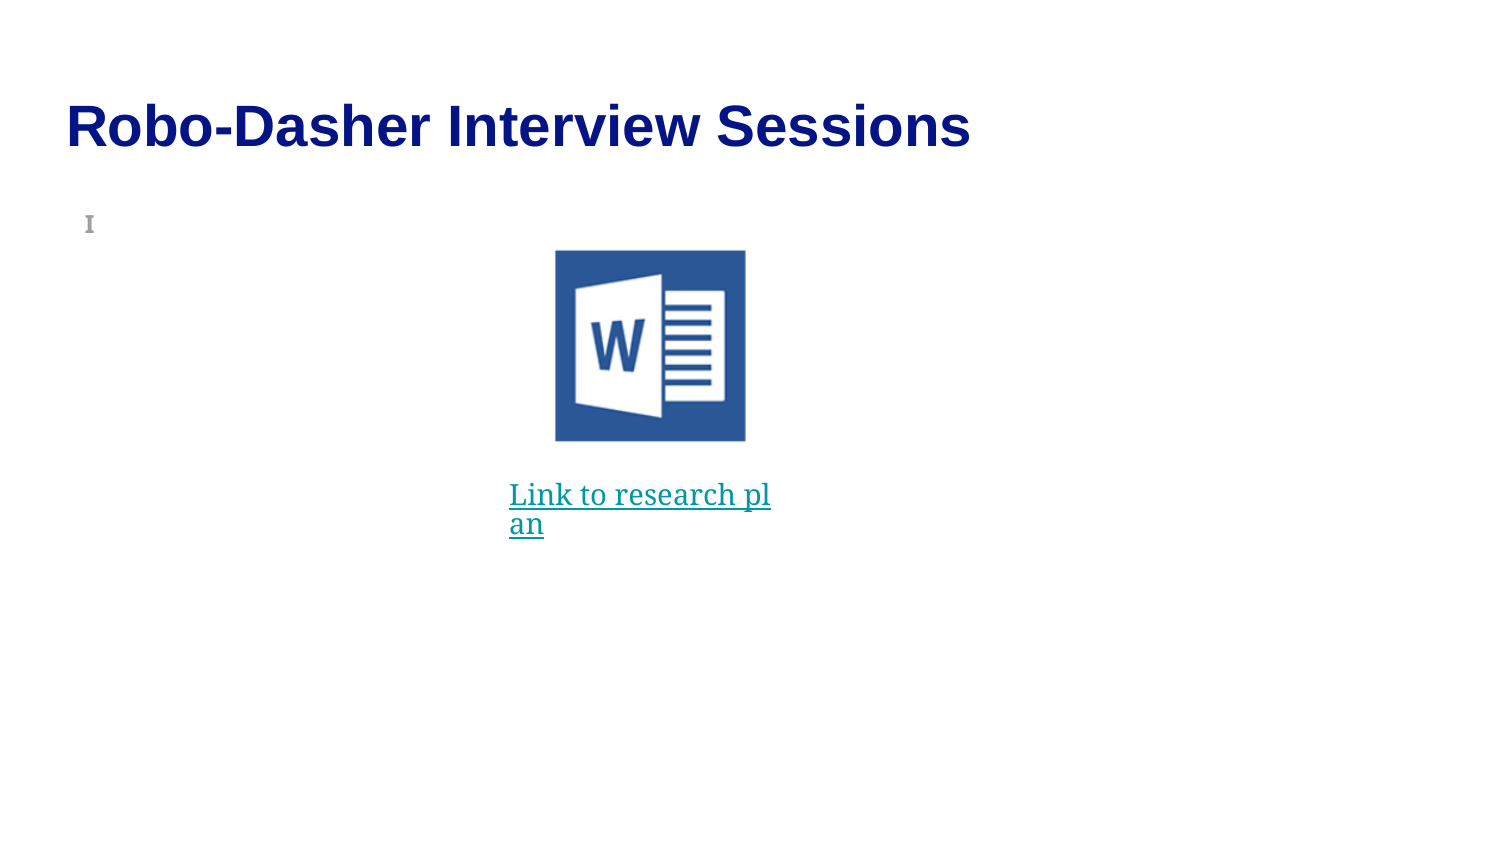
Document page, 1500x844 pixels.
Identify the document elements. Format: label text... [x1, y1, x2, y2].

list I [51, 189, 1449, 750]
text_box Link to research plan [494, 469, 797, 524]
picture [530, 229, 779, 457]
title Robo-Dasher Interview Sessions [51, 72, 1449, 167]
